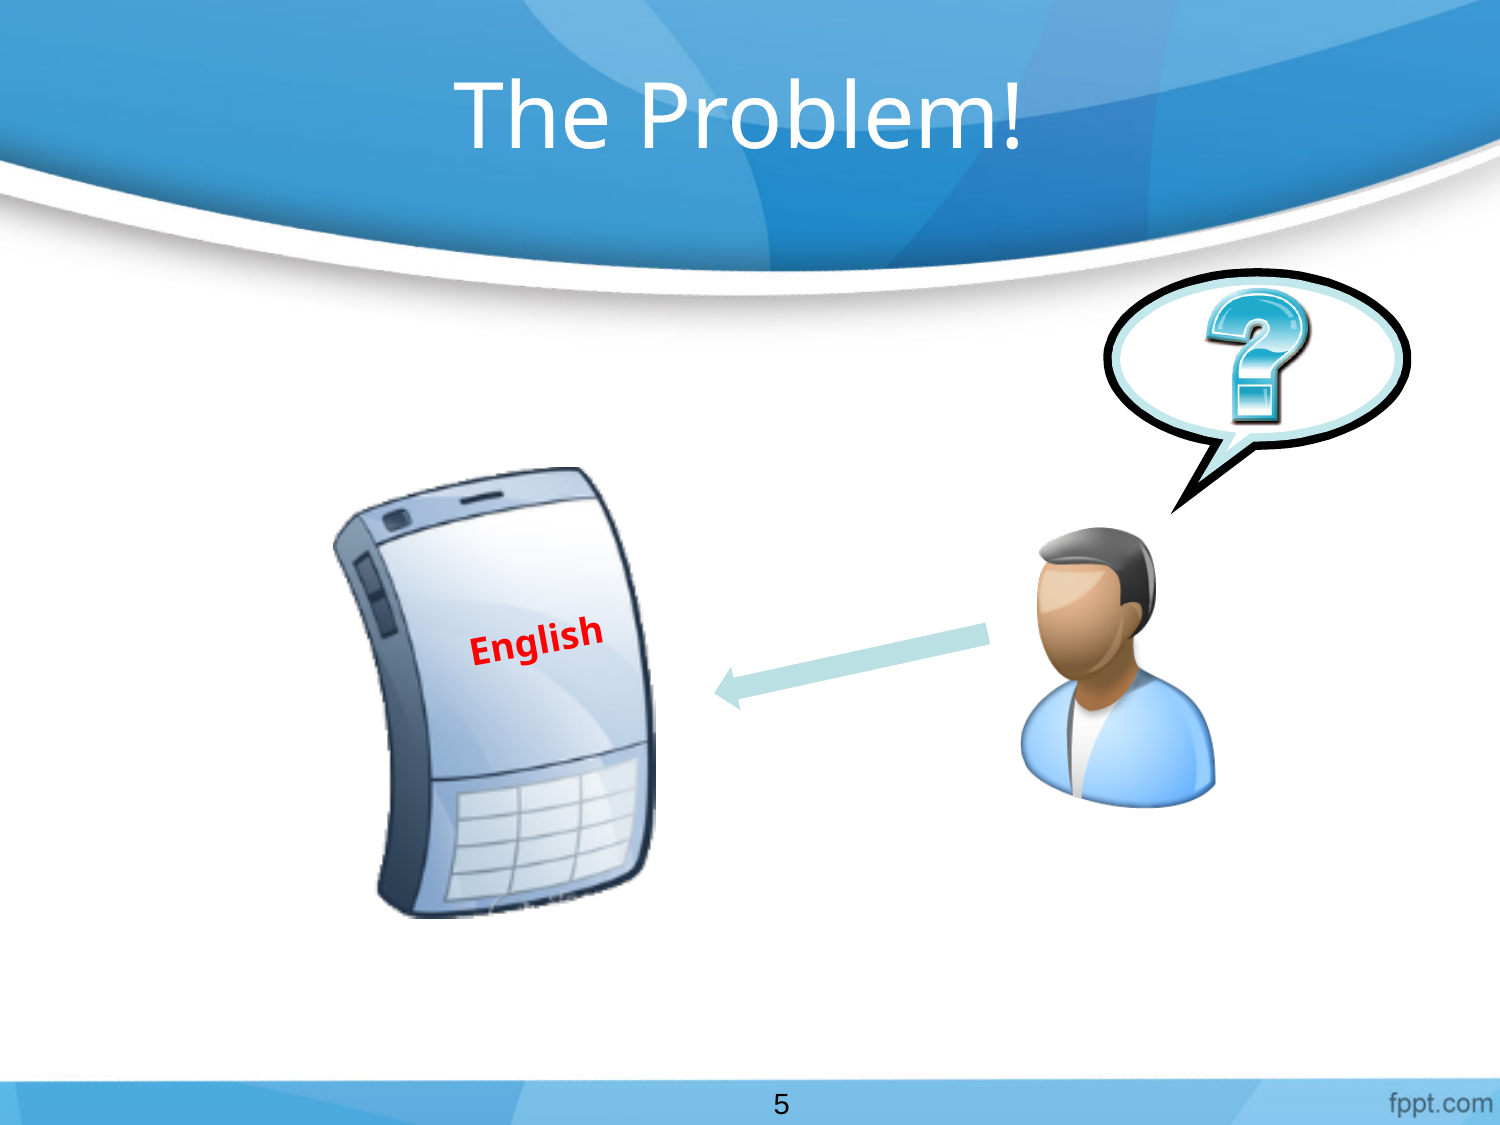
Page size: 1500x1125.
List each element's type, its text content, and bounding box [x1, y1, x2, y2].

title The Problem! [64, 31, 1415, 192]
slide_number 5 [726, 1077, 805, 1125]
text_box [714, 626, 969, 711]
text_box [1101, 266, 1413, 516]
picture [0, 0, 1500, 1125]
